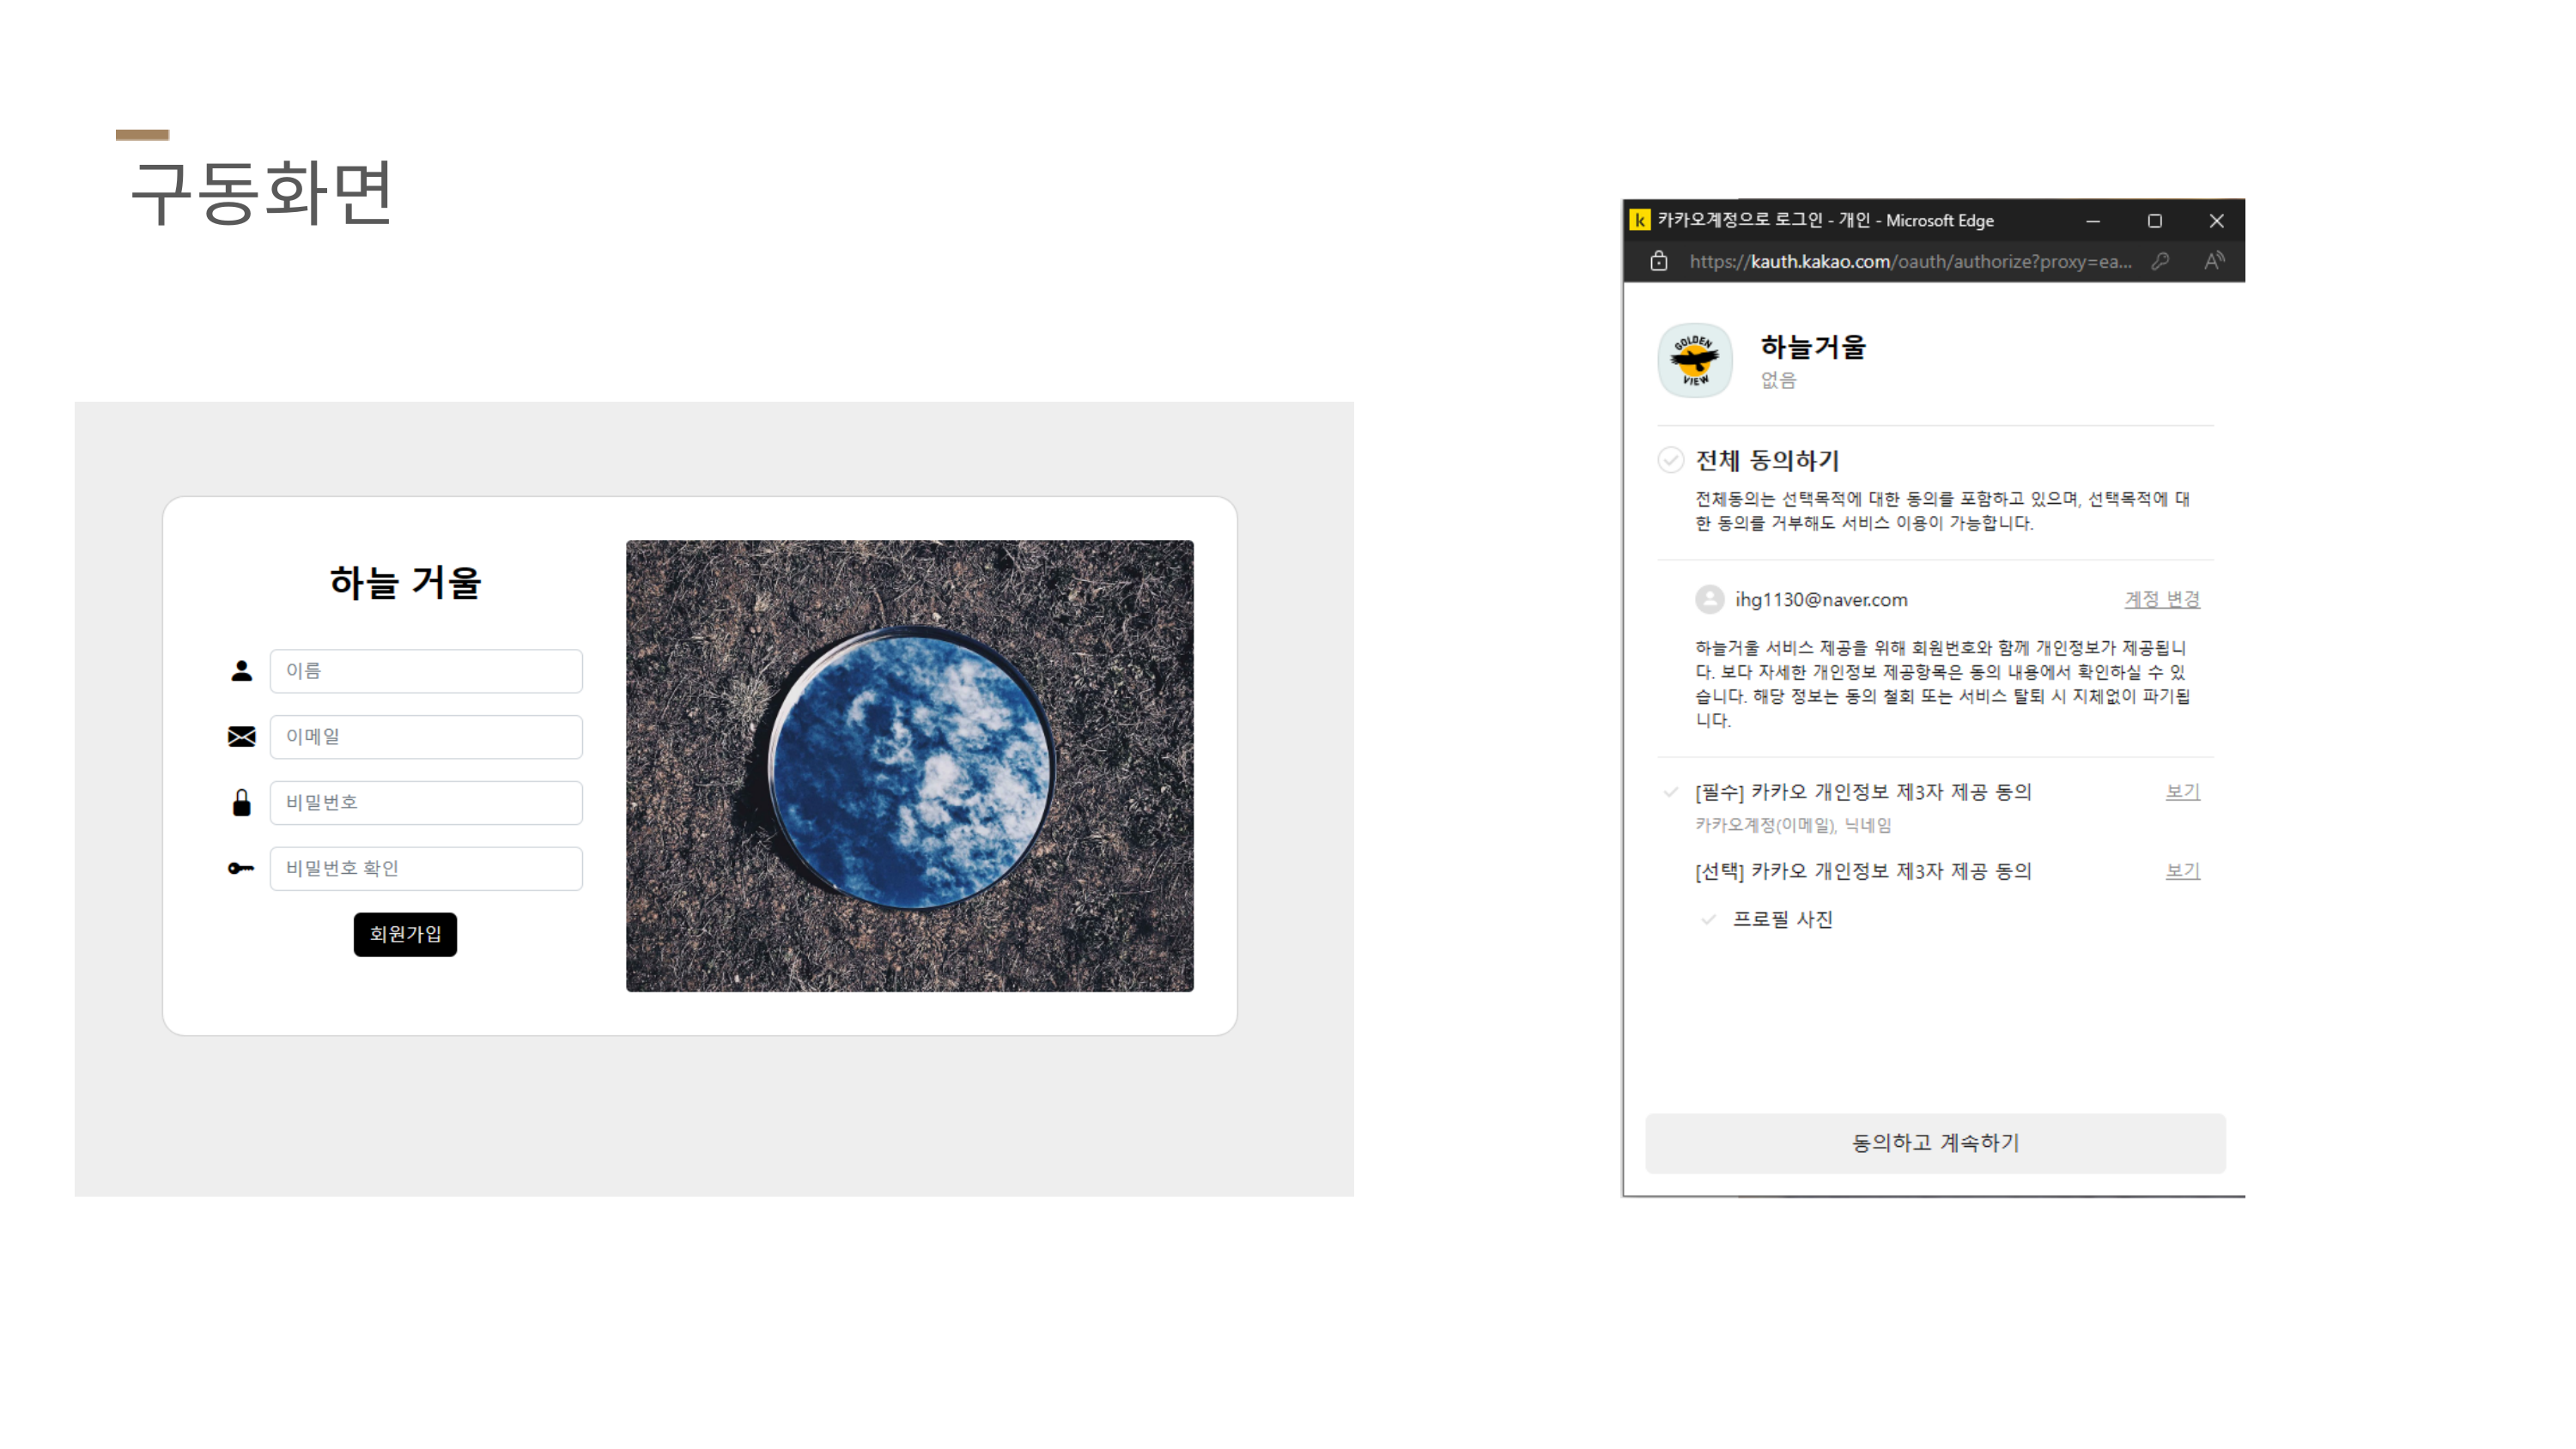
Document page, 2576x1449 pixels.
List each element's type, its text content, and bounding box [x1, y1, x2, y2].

picture [1620, 198, 2245, 1198]
picture [75, 402, 1354, 1197]
text_box 구동화면 [116, 142, 866, 241]
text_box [116, 130, 170, 141]
